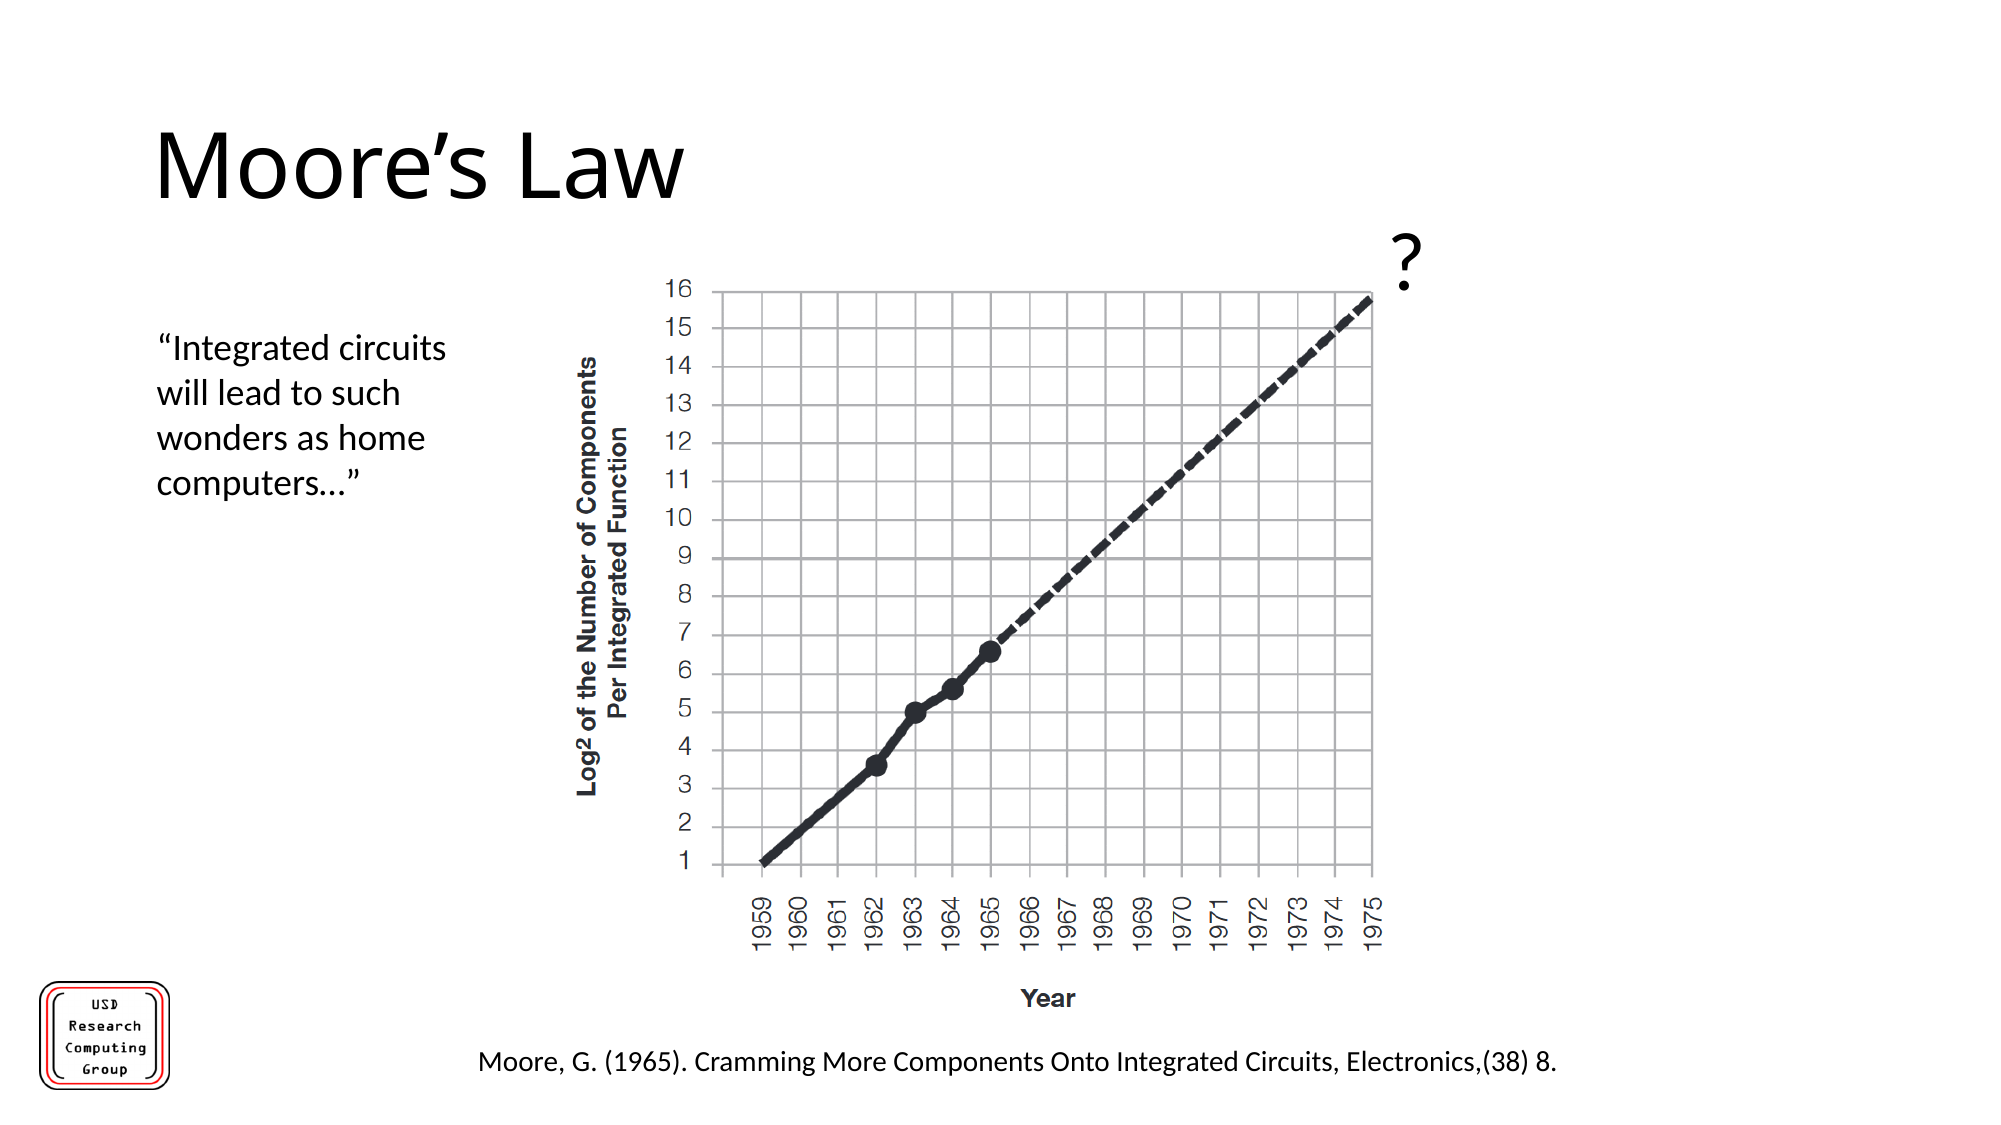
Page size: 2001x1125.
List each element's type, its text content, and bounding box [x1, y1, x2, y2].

title Moore’s Law [137, 59, 1863, 278]
text_box “Integrated circuits will lead to such wonders as home computers…” [141, 315, 464, 511]
picture [39, 981, 170, 1090]
text_box Moore, G. (1965). Cramming More Components Onto Integrated Circuits, Electronics,(38) 8. [463, 1034, 1585, 1085]
text_box ? [1372, 199, 1436, 315]
picture [546, 275, 1390, 1034]
